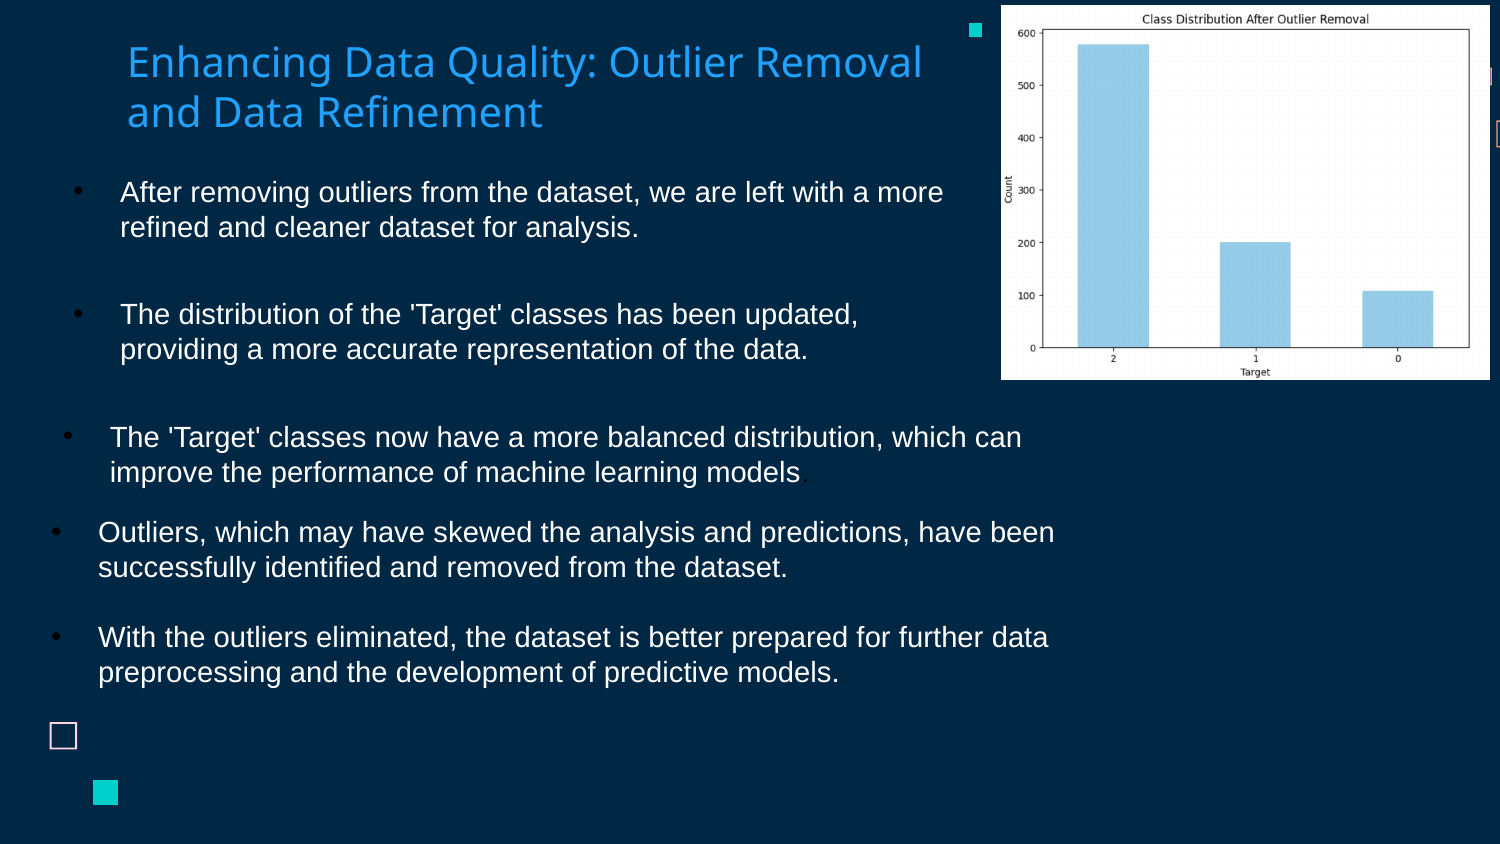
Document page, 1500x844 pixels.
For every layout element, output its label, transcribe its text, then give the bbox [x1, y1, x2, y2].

picture [1001, 5, 1490, 380]
text_box After removing outliers from the dataset, we are left with a more refined and cleaner dataset for analysis. [58, 165, 996, 251]
text_box Outliers, which may have skewed the analysis and predictions, have been successfully identified and removed from the dataset. With the outliers eliminated, the dataset is better prepared for further data preprocessing and the development of predictive models. [36, 506, 1233, 696]
text_box The distribution of the 'Target' classes has been updated, providing a more accurate representation of the data. [58, 288, 959, 373]
text_box The 'Target' classes now have a more balanced distribution, which can improve the performance of machine learning models. [48, 410, 1071, 496]
title Enhancing Data Quality: Outlier Removal and Data Refinement [111, 26, 958, 152]
